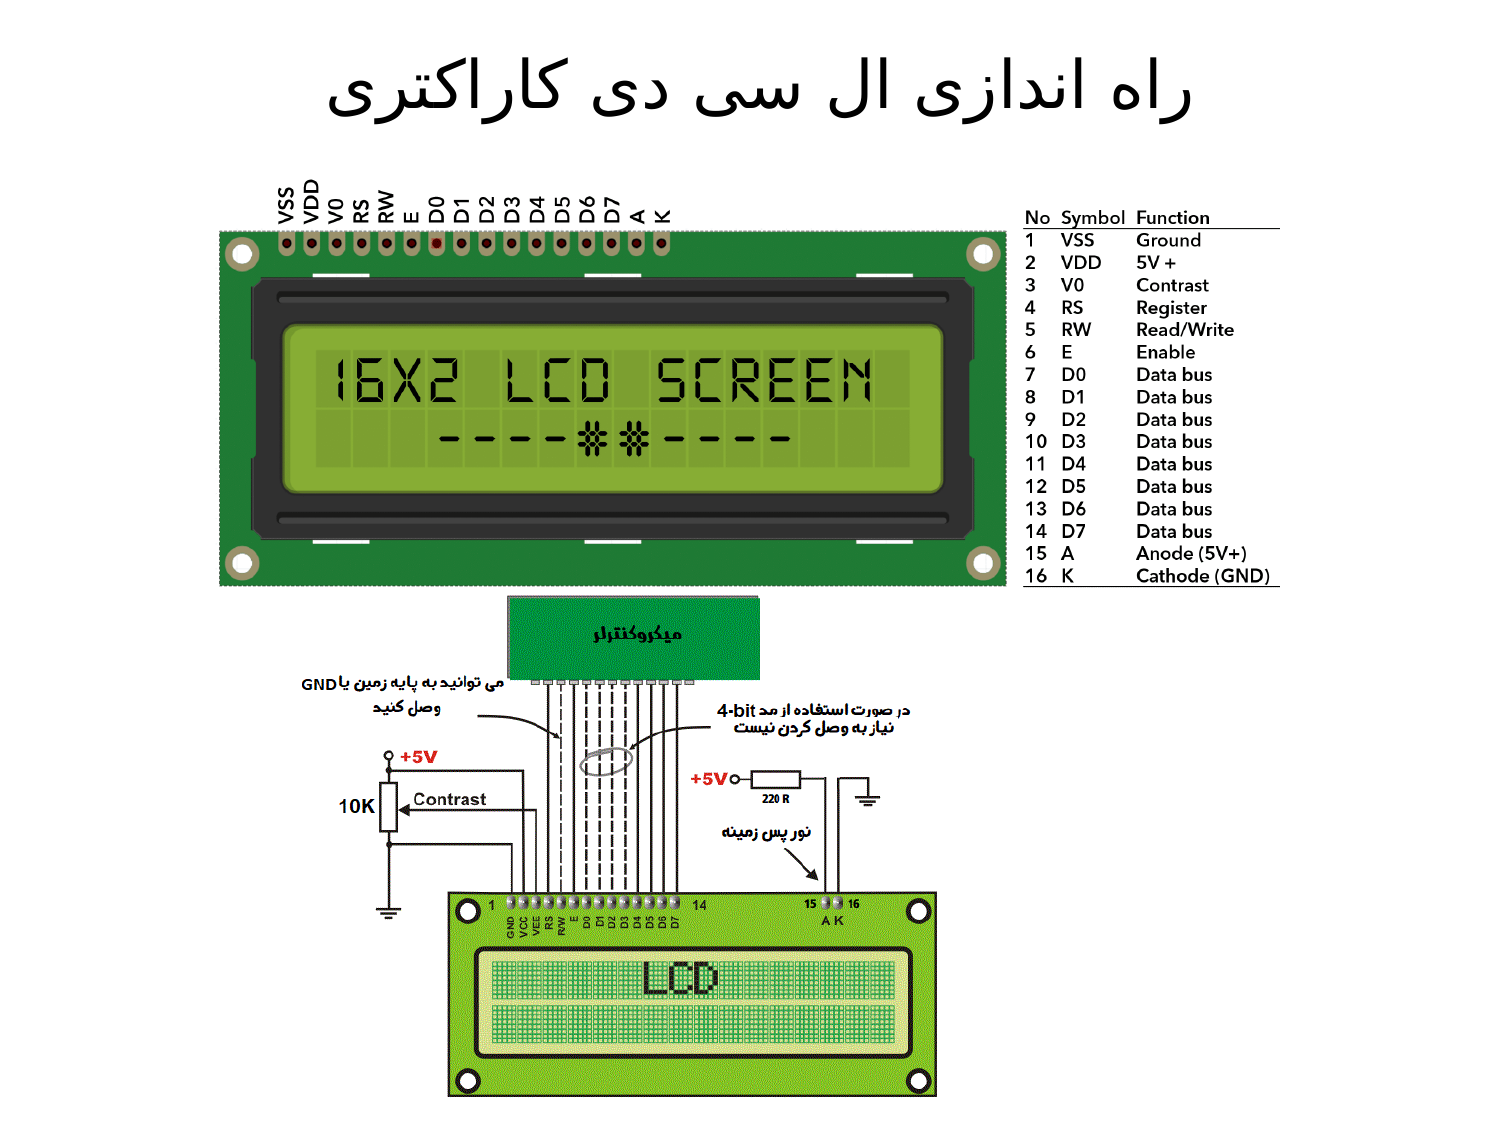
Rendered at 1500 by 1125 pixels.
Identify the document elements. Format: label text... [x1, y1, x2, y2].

picture [211, 174, 1289, 1109]
list راه اندازی ال سی دی کاراکتری [75, 34, 1425, 132]
